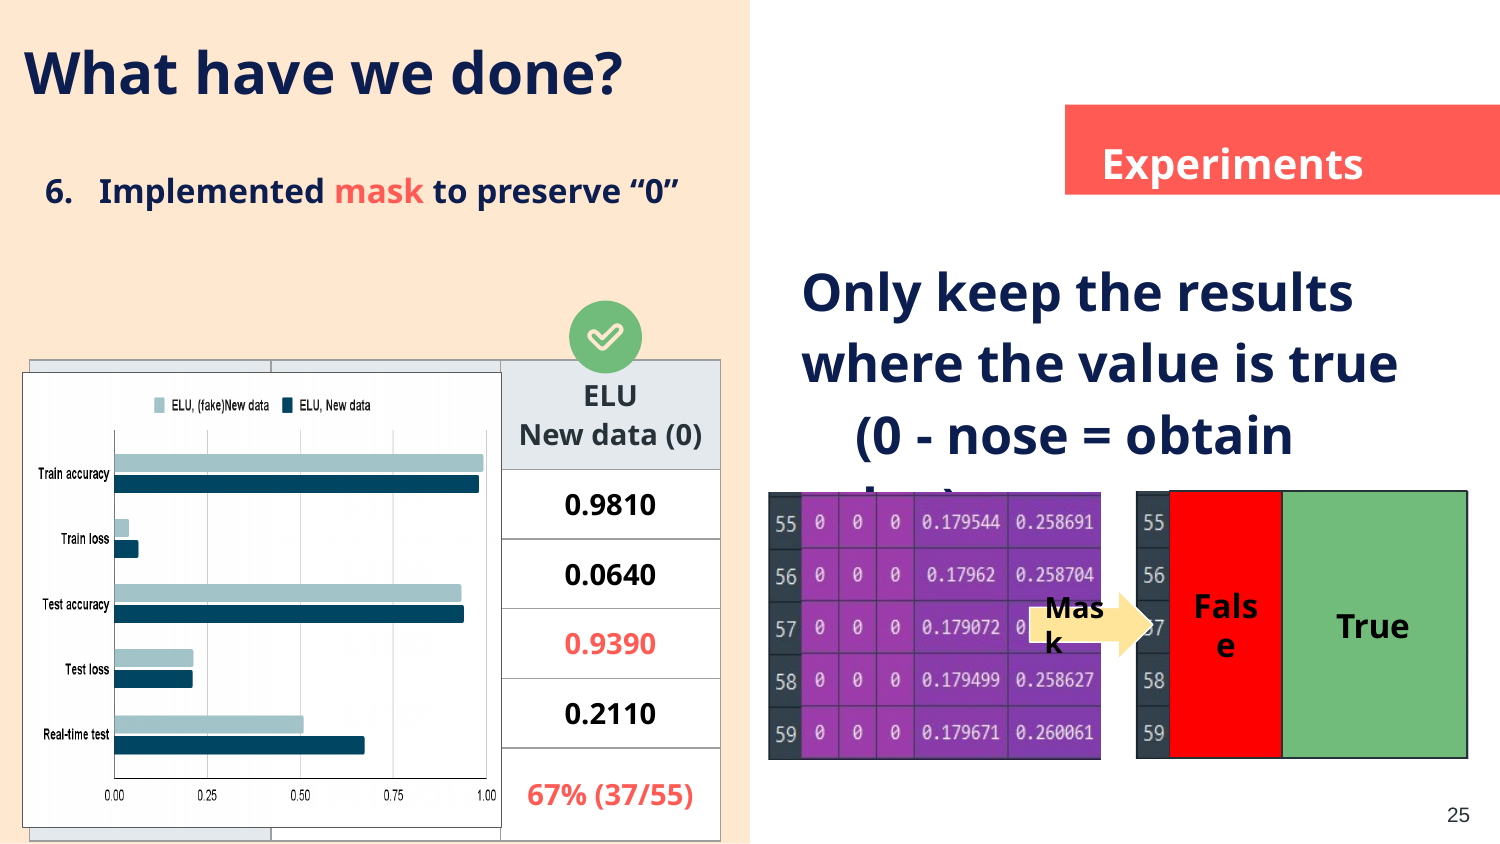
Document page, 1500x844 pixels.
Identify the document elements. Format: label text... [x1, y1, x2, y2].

list Implemented mask to preserve “0” [9, 149, 735, 710]
table_cell 51% (28/55) [272, 835, 500, 840]
text_box [1065, 104, 1500, 195]
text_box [768, 490, 1469, 760]
table_header ELU New data (0) [501, 361, 720, 469]
picture [22, 373, 501, 828]
table_cell Real-time test [30, 836, 270, 840]
title What have we done? [9, 20, 1276, 115]
table_header ELU New data ? [272, 361, 500, 372]
text_box [0, 0, 750, 844]
subtitle 25 [1432, 782, 1494, 828]
table_cell 0.9810 [506, 470, 720, 538]
table_cell 67% (37/55) [501, 749, 720, 840]
table_cell 0.0640 [506, 540, 720, 608]
list Only keep the results where the value is true (0 - nose = obtain value) [786, 234, 1451, 489]
table_cell 0.2110 [506, 679, 720, 747]
table_header [30, 361, 270, 371]
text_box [568, 300, 643, 374]
table_cell 0.9390 [506, 609, 720, 678]
text_box Experiments [1065, 110, 1423, 208]
